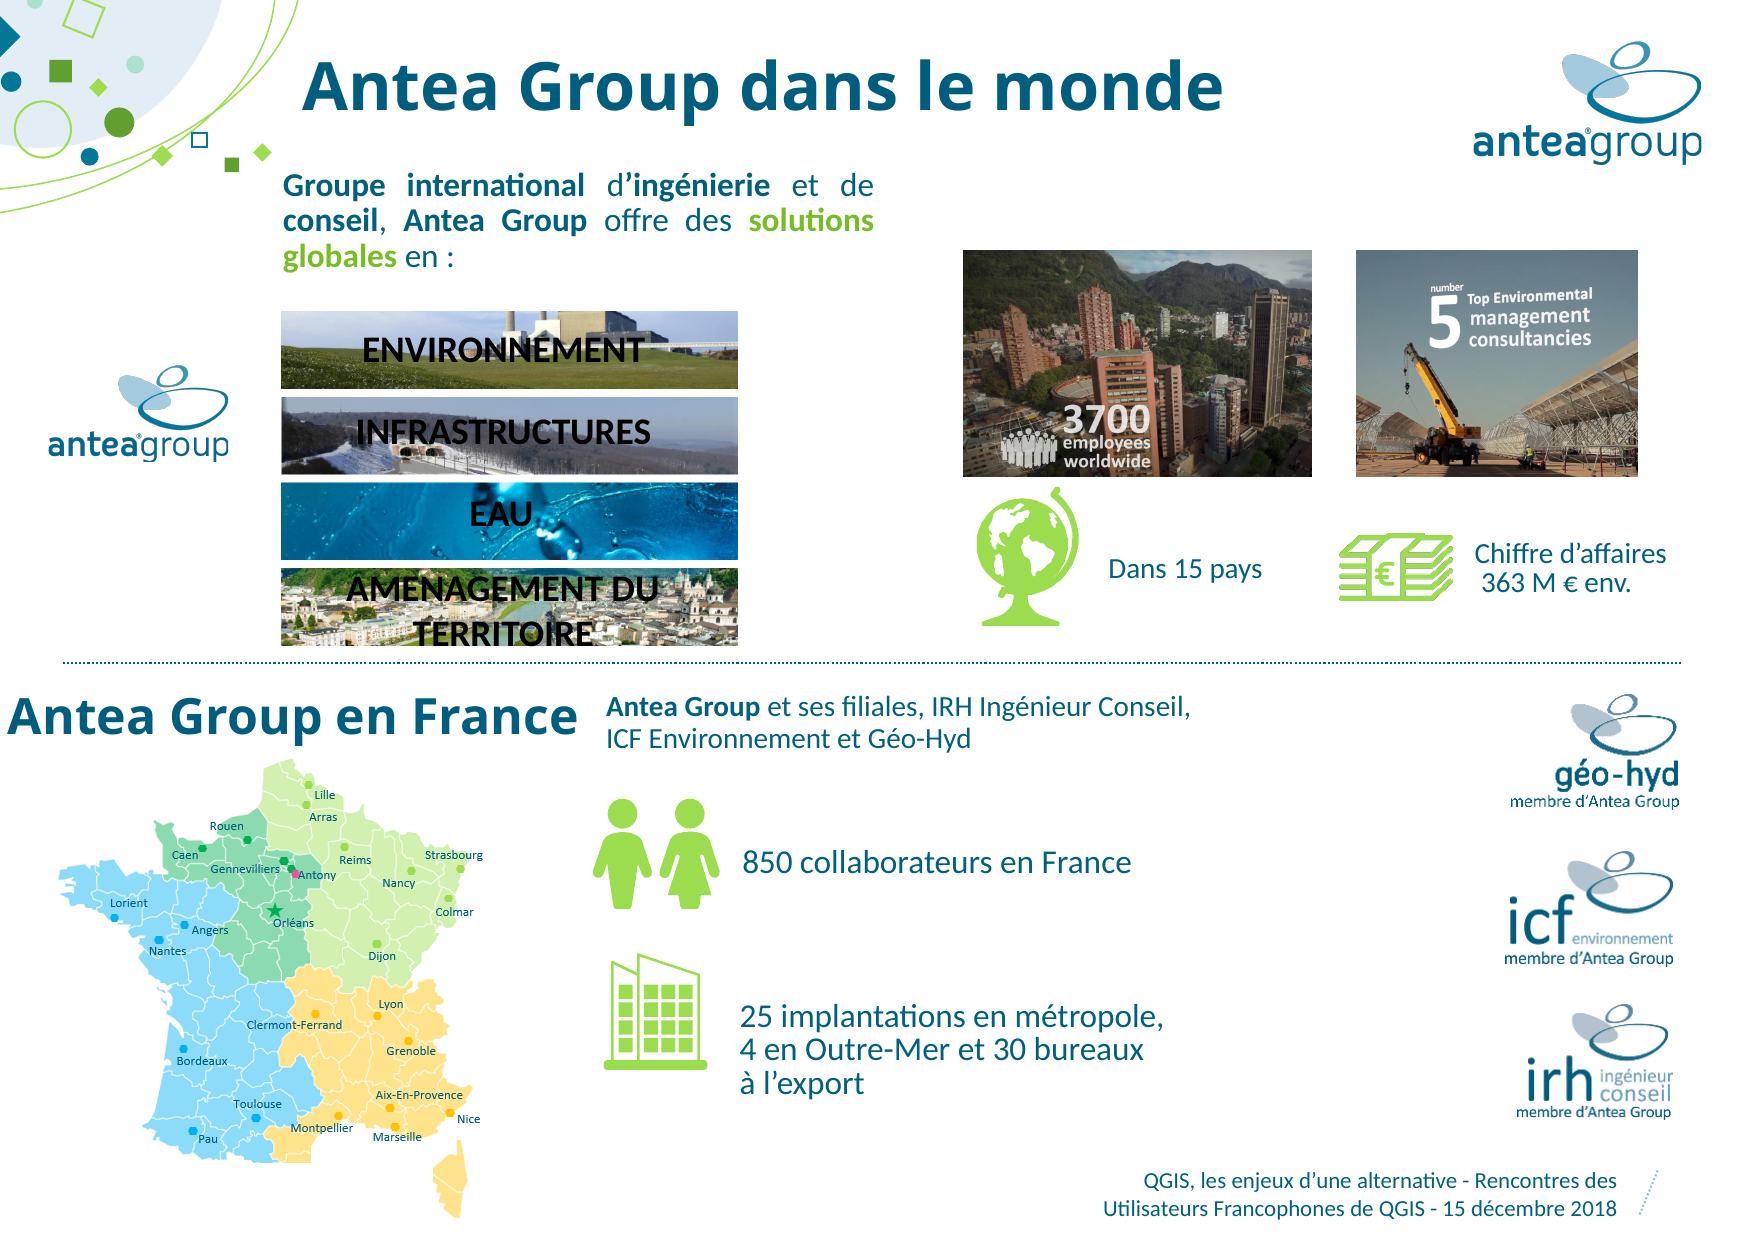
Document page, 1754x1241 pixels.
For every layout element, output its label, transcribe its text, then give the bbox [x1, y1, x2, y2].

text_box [976, 486, 1309, 627]
text_box Groupe international d’ingénierie et de conseil, Antea Group offre des solutions globales en : [267, 159, 890, 366]
picture [270, 301, 743, 652]
picture [1517, 1004, 1673, 1120]
text_box Antea Group en France [0, 676, 594, 752]
picture [145, 441, 154, 453]
picture [1511, 694, 1679, 810]
picture [48, 365, 229, 462]
text_box AMENAGEMENT DU TERRITOIRE [266, 556, 740, 662]
footer QGIS, les enjeux d’une alternative - Rencontres des Utilisateurs Francophones de QGIS - 15 décembre 2018 [1084, 1160, 1634, 1227]
text_box Antea Group et ses filiales, IRH Ingénieur Conseil, ICF Environnement et Géo-Hyd [591, 684, 1213, 762]
picture [963, 250, 1312, 477]
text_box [592, 798, 1161, 910]
picture [1505, 851, 1673, 967]
picture [217, 453, 229, 462]
picture [217, 441, 226, 453]
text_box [1339, 533, 1748, 601]
picture [1666, 771, 1673, 781]
picture [1356, 250, 1638, 477]
title Antea Group dans le monde [287, 45, 1467, 160]
picture [43, 747, 514, 1235]
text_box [603, 953, 1188, 1103]
